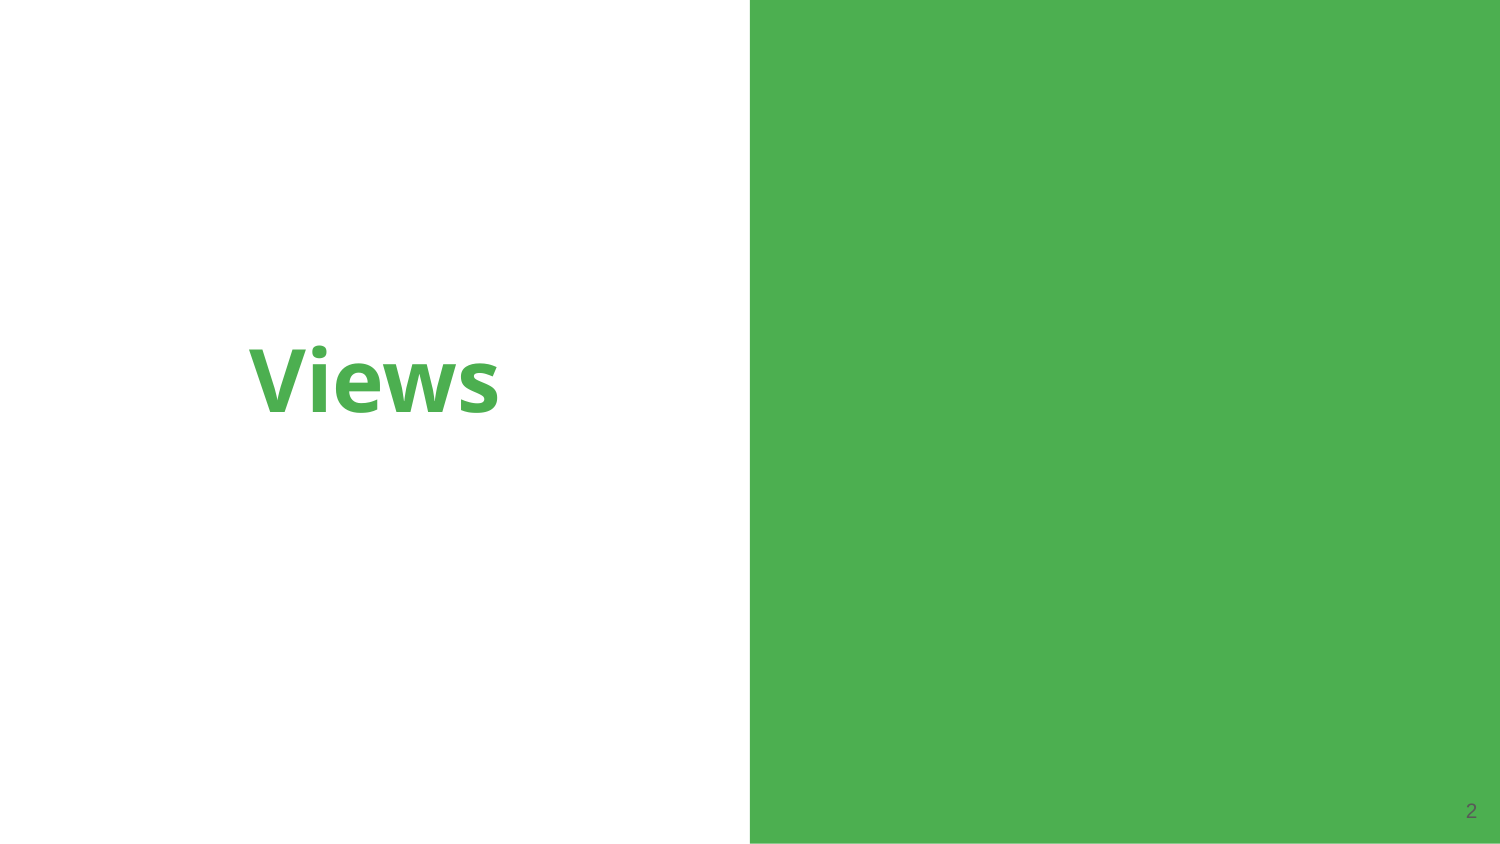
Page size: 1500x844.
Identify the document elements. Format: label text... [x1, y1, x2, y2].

slide_number 2 [1402, 777, 1493, 842]
title Views [43, 202, 708, 446]
